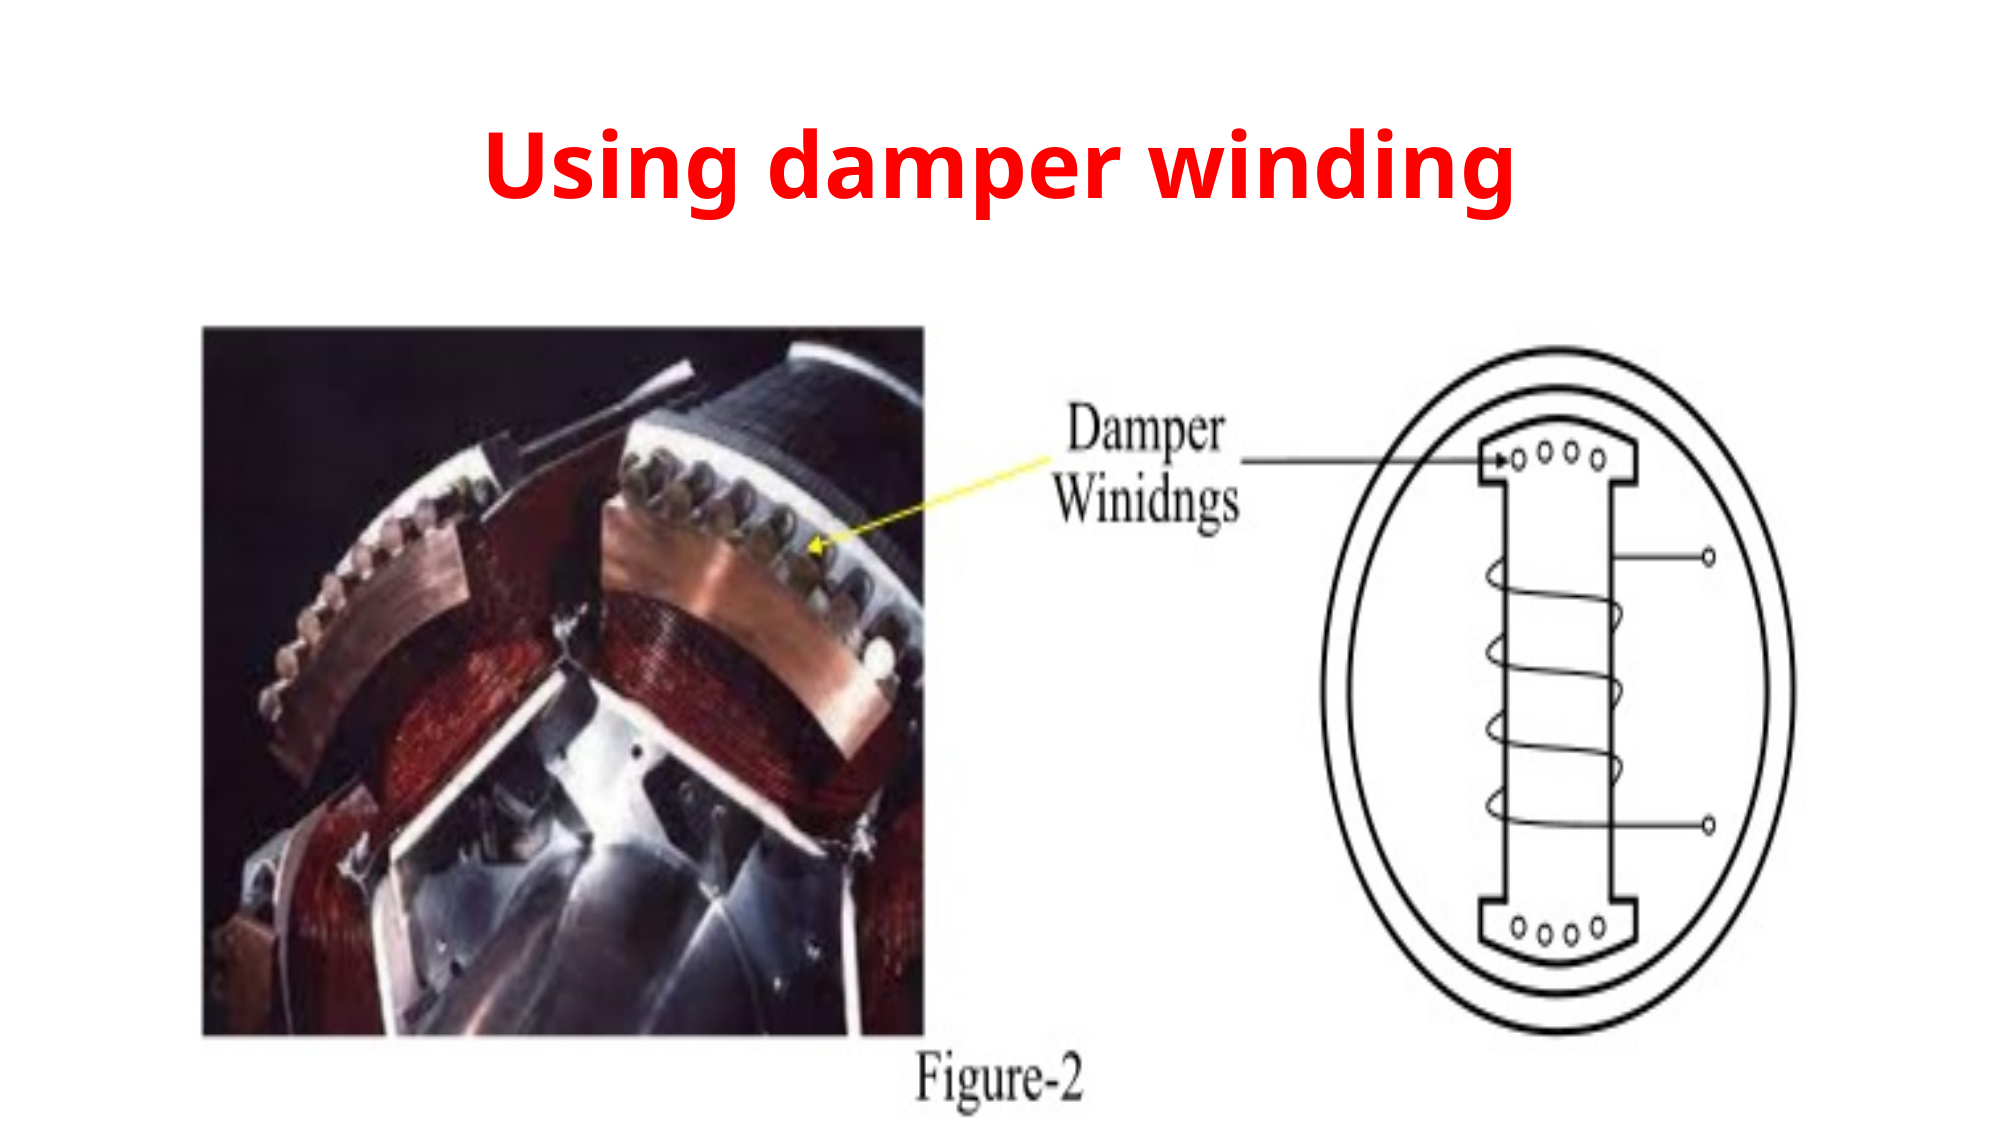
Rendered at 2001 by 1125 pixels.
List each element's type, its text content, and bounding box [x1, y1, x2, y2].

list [74, 320, 1925, 1125]
title Using damper winding [137, 59, 1863, 278]
